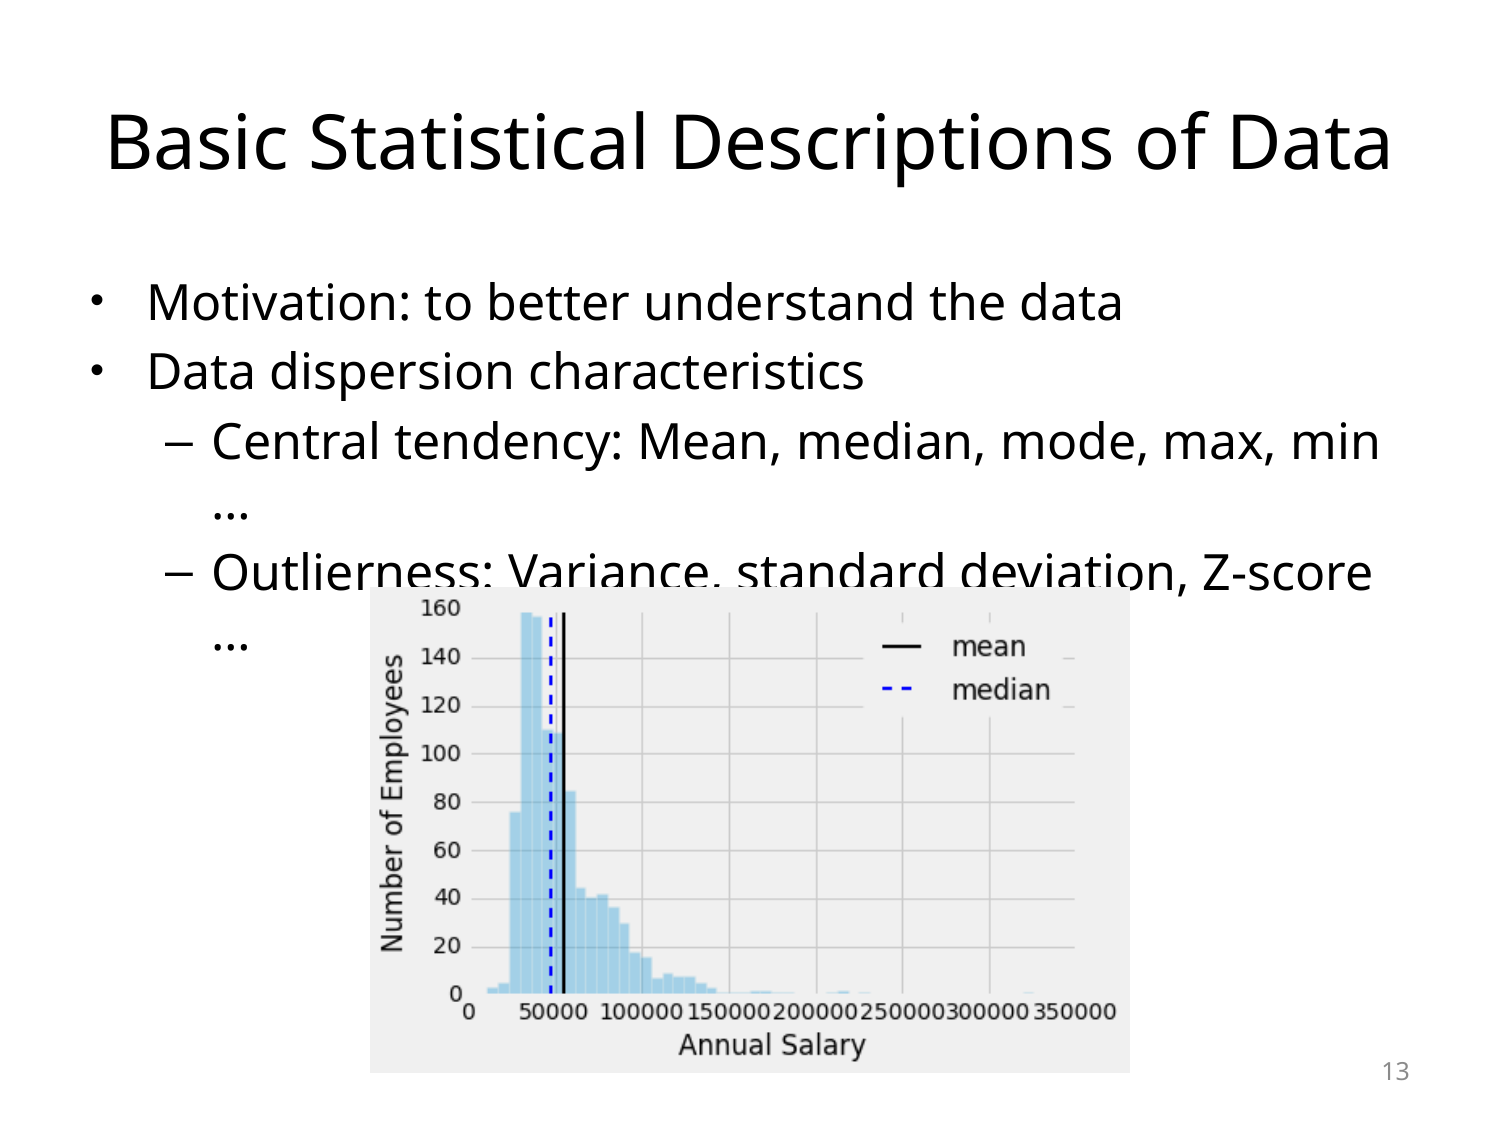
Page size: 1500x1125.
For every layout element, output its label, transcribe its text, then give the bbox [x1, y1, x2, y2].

slide_number 13 [1074, 1042, 1425, 1103]
picture [370, 586, 1130, 1073]
title Basic Statistical Descriptions of Data [75, 45, 1425, 233]
list Motivation: to better understand the data Data dispersion characteristics Central tendency: Mean, median, mode, max, min … Outlierness: Variance, standard deviation, Z-score … [75, 262, 1425, 1005]
